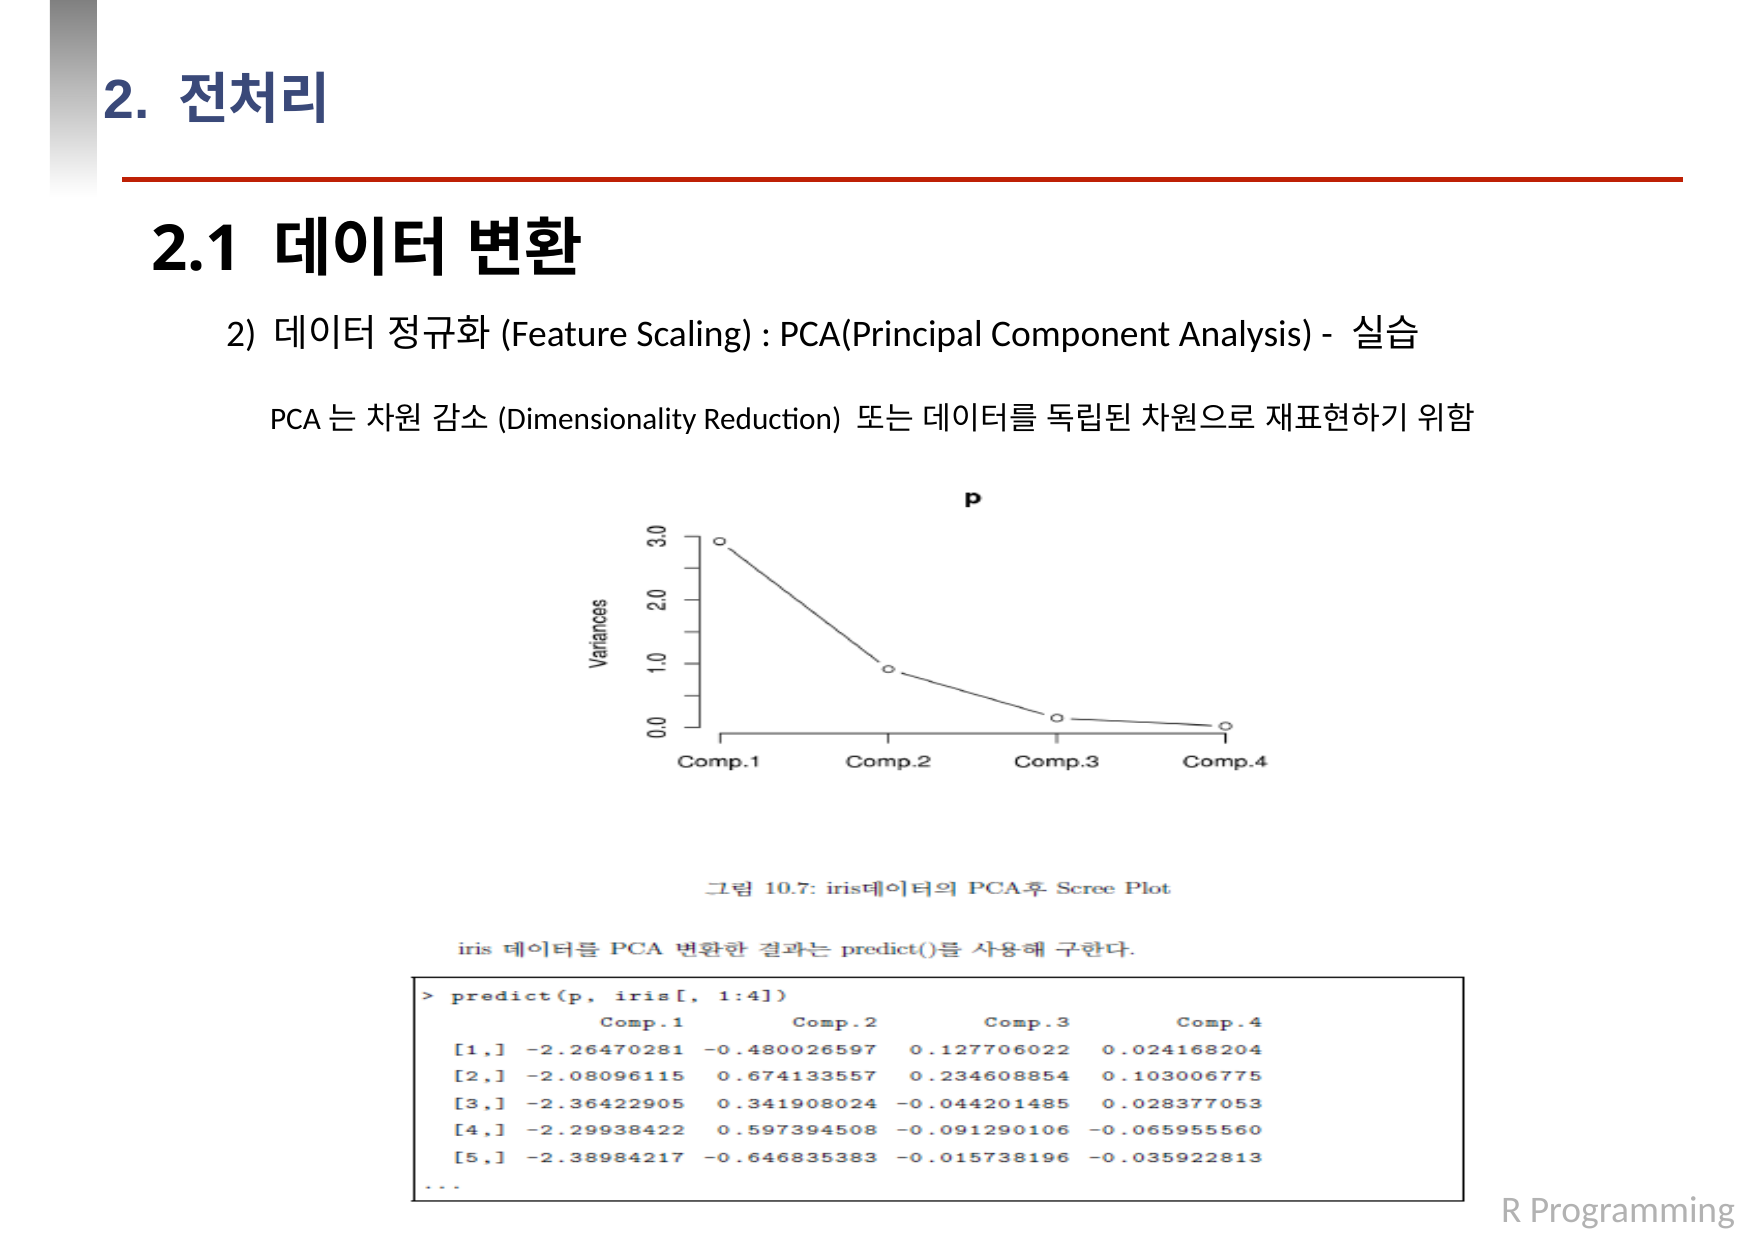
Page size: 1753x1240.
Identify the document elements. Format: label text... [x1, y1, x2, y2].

list 2.1 데이터 변환 2) 데이터 정규화(Feature Scaling) : PCA(Principal Component Analysis) - 실습 PCA는 차원 감소(Dimensionality Reduction) 또는 데이터를 독립된 차원으로 재표현하기 위함 [151, 207, 1639, 757]
slide_number R Programming [1501, 1185, 1753, 1240]
picture [306, 433, 1483, 1208]
title 2. 전처리 [103, 63, 1649, 163]
picture [49, 0, 97, 243]
